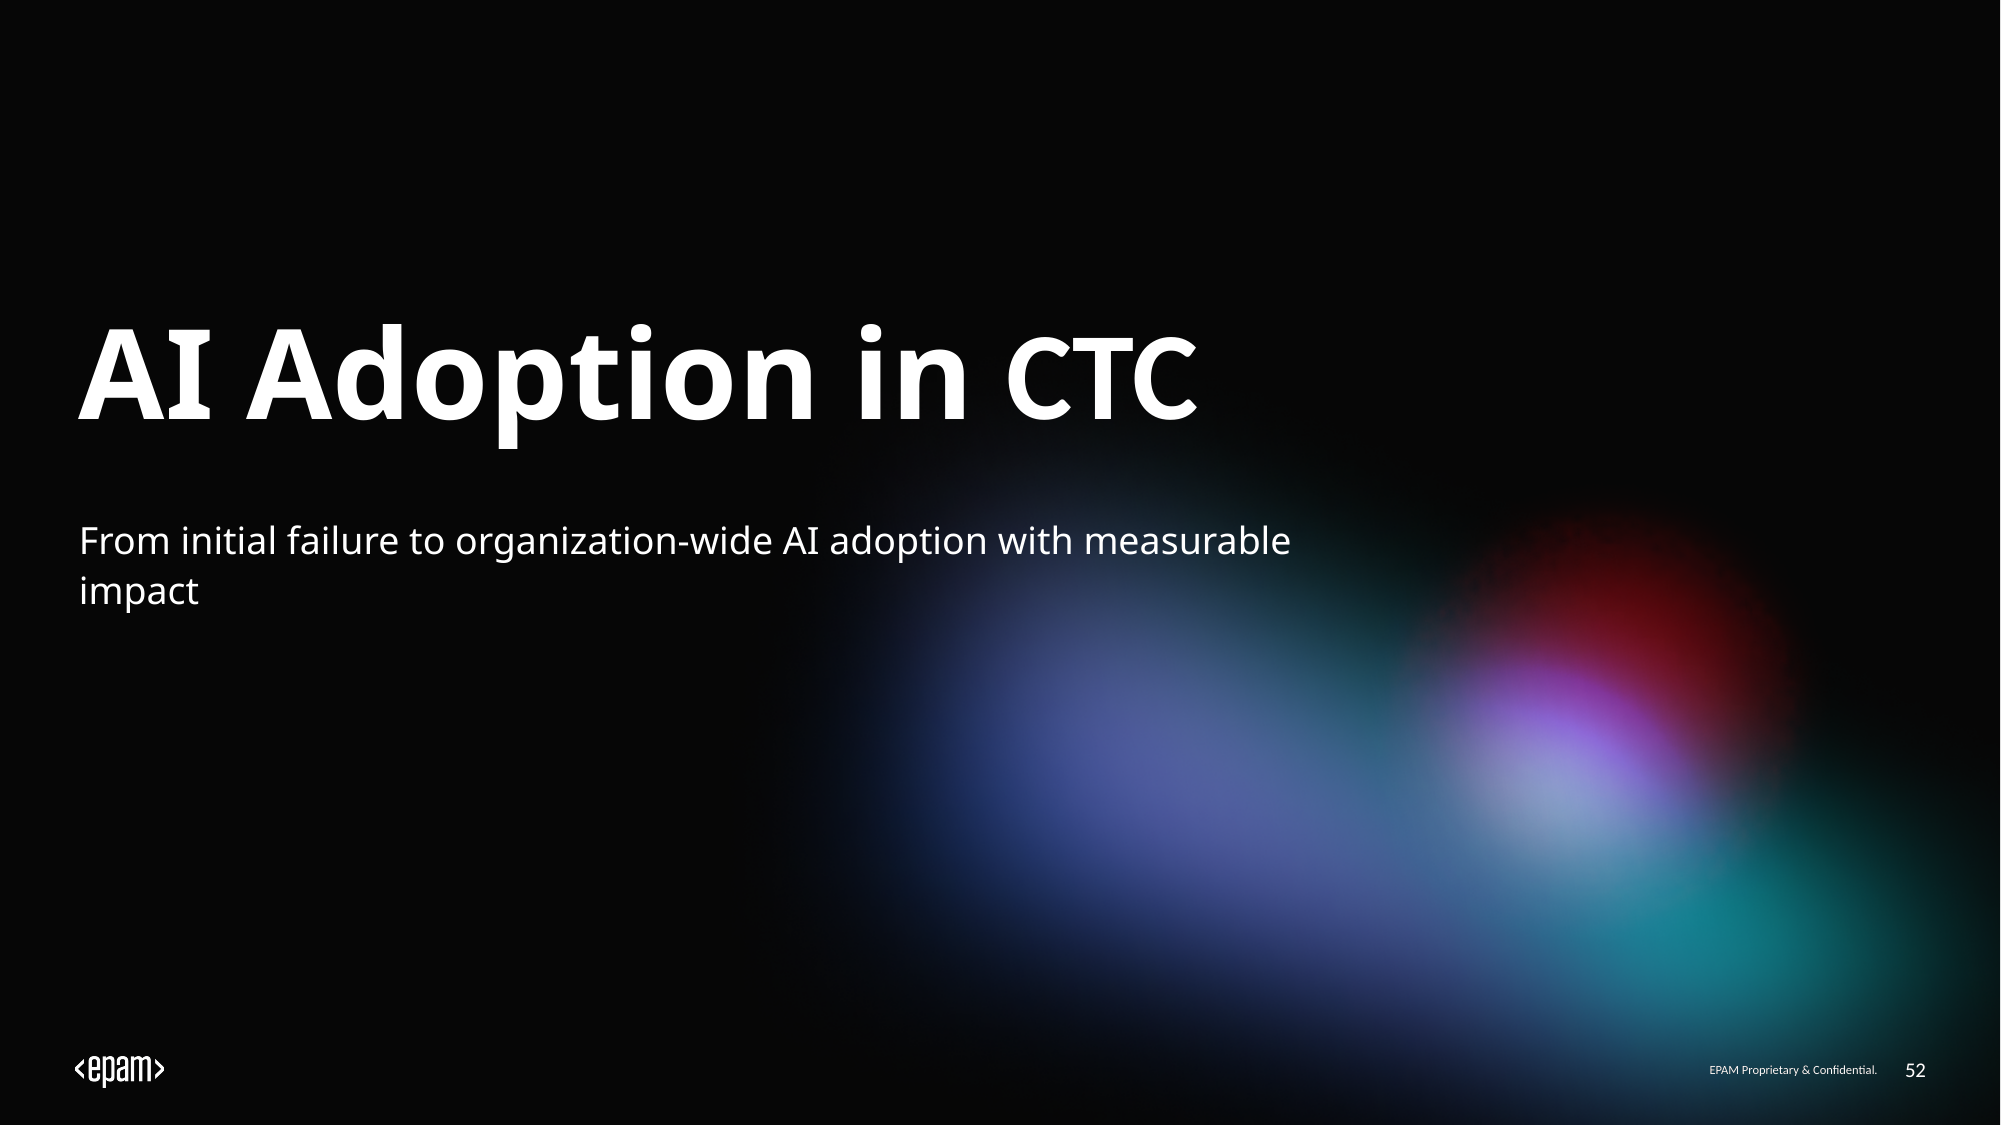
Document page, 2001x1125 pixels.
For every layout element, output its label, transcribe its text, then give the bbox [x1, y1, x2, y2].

list From initial failure to organization-wide AI adoption with measurable impact [78, 512, 1295, 561]
title AI Adoption in CTC [78, 294, 1295, 446]
picture [0, 0, 2001, 1125]
